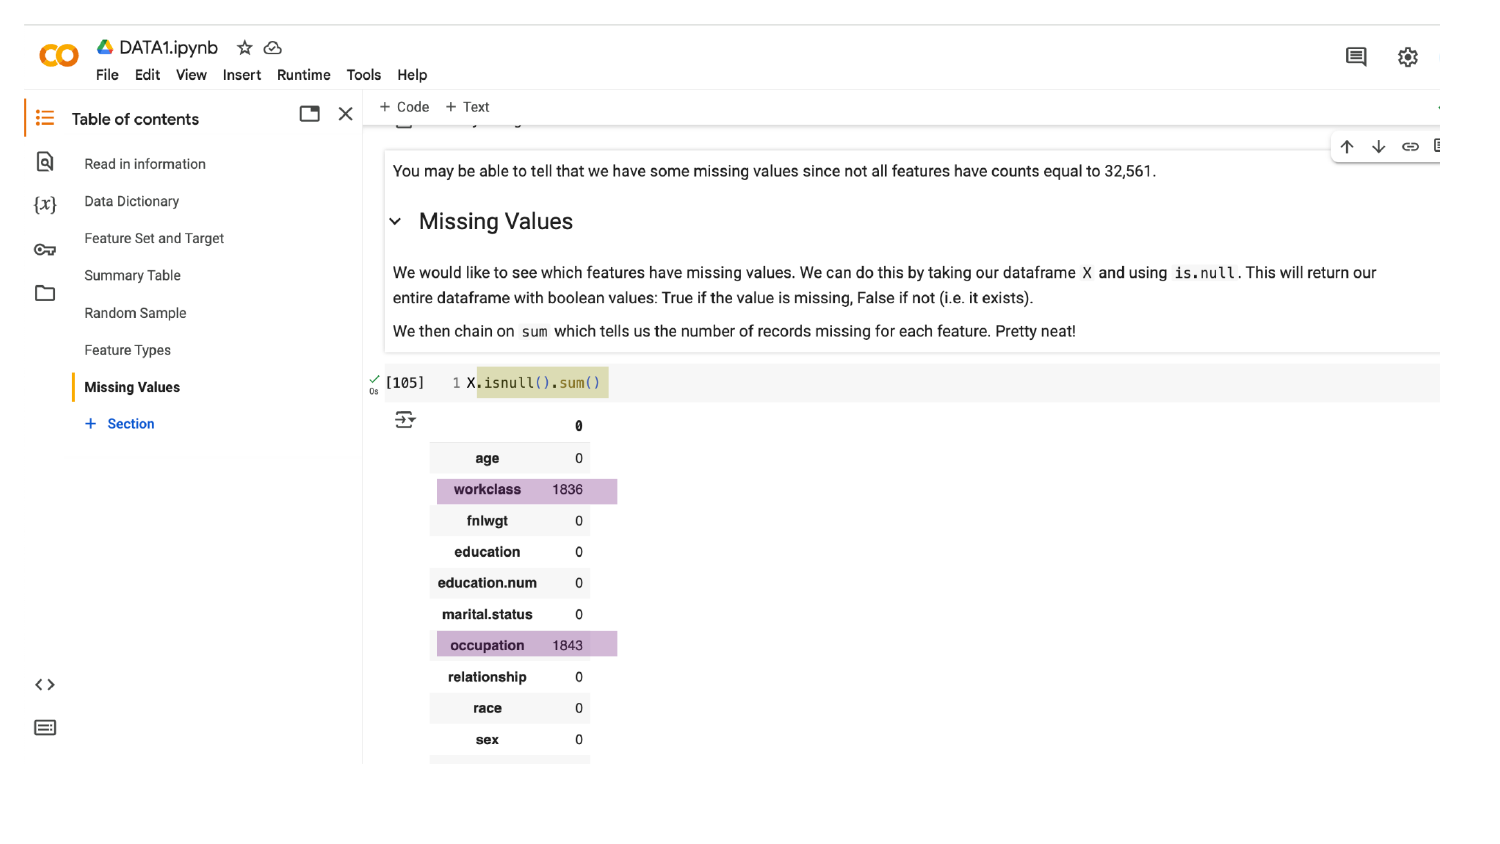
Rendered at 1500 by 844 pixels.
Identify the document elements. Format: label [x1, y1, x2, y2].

picture [24, 24, 1441, 764]
